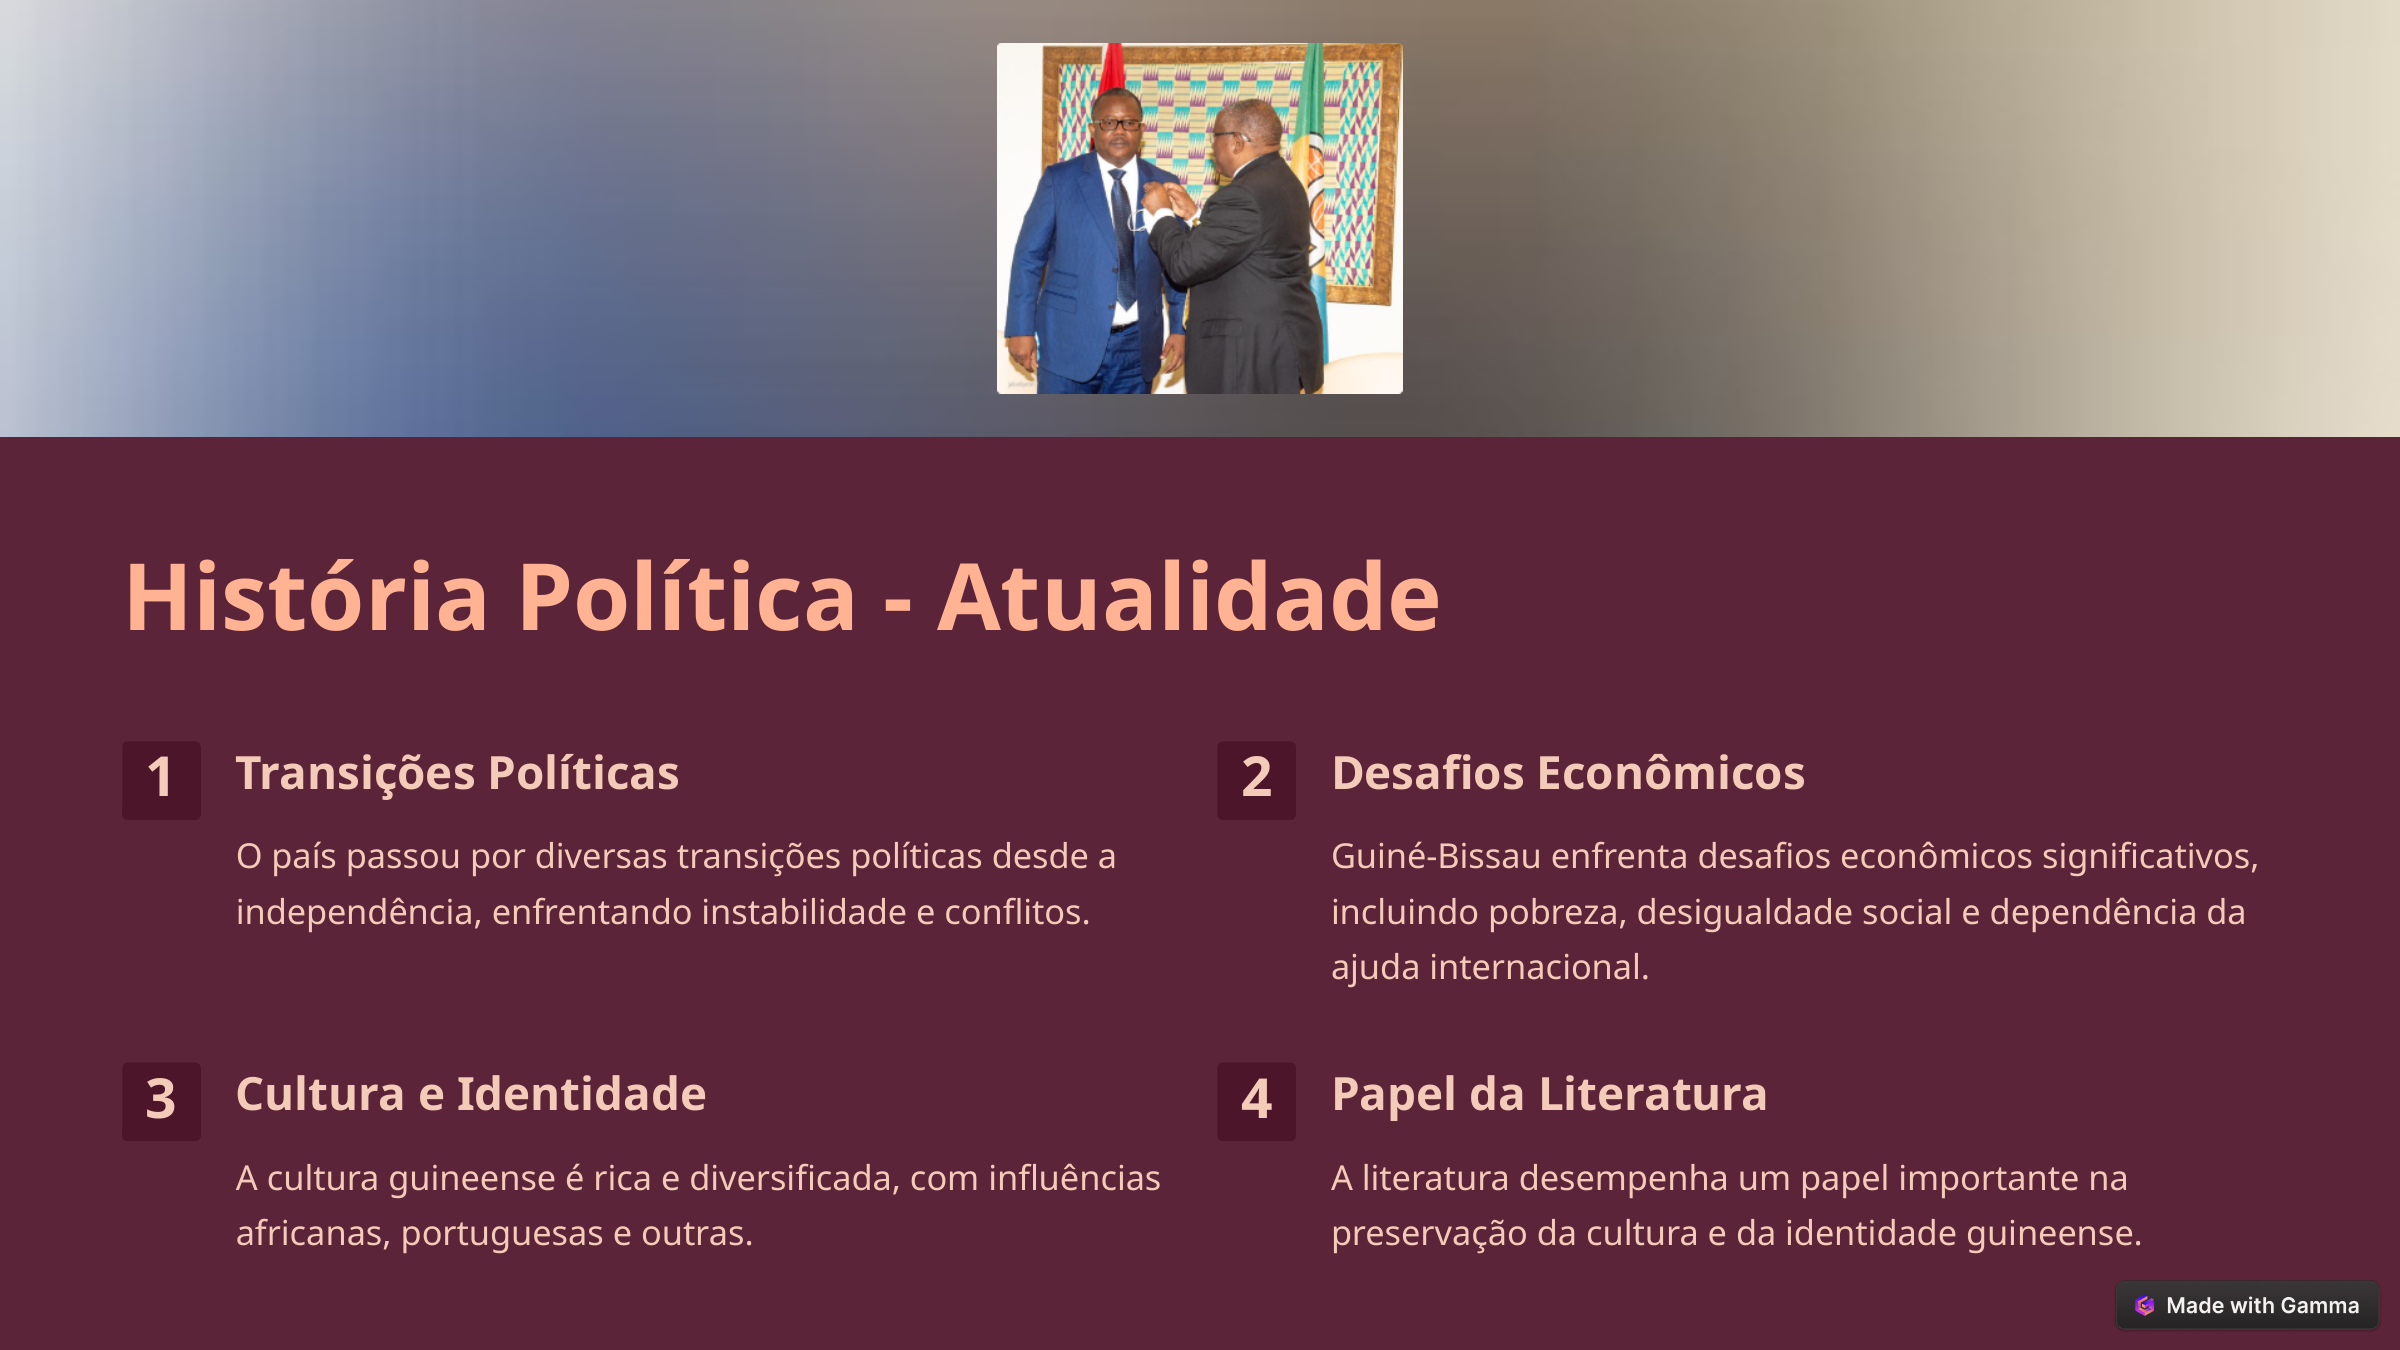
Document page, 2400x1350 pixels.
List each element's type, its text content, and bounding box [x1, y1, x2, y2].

text_box 4 [1239, 1074, 1275, 1130]
text_box [122, 1062, 201, 1142]
text_box 2 [1240, 752, 1273, 809]
text_box [1217, 741, 1296, 820]
text_box Desafios Econômicos [1331, 741, 1801, 800]
text_box O país passou por diversas transições políticas desde a independência, enfrentando instabilidade e conflitos. [235, 820, 1183, 989]
text_box Papel da Literatura [1331, 1062, 1798, 1121]
text_box A literatura desempenha um papel importante na preservação da cultura e da identidade guineense. [1331, 1141, 2278, 1254]
text_box [1217, 1062, 1296, 1142]
text_box História Política - Atualidade [122, 533, 1420, 650]
text_box [122, 741, 201, 820]
text_box Transições Políticas [235, 741, 702, 800]
picture [2106, 1271, 2389, 1339]
text_box 3 [144, 1074, 179, 1130]
text_box Cultura e Identidade [235, 1062, 702, 1121]
picture [0, 0, 2400, 437]
text_box 1 [147, 752, 176, 809]
text_box Guiné-Bissau enfrenta desafios econômicos significativos, incluindo pobreza, desigualdade social e dependência da ajuda internacional. [1331, 820, 2278, 989]
text_box A cultura guineense é rica e diversificada, com influências africanas, portuguesas e outras. [235, 1141, 1183, 1254]
